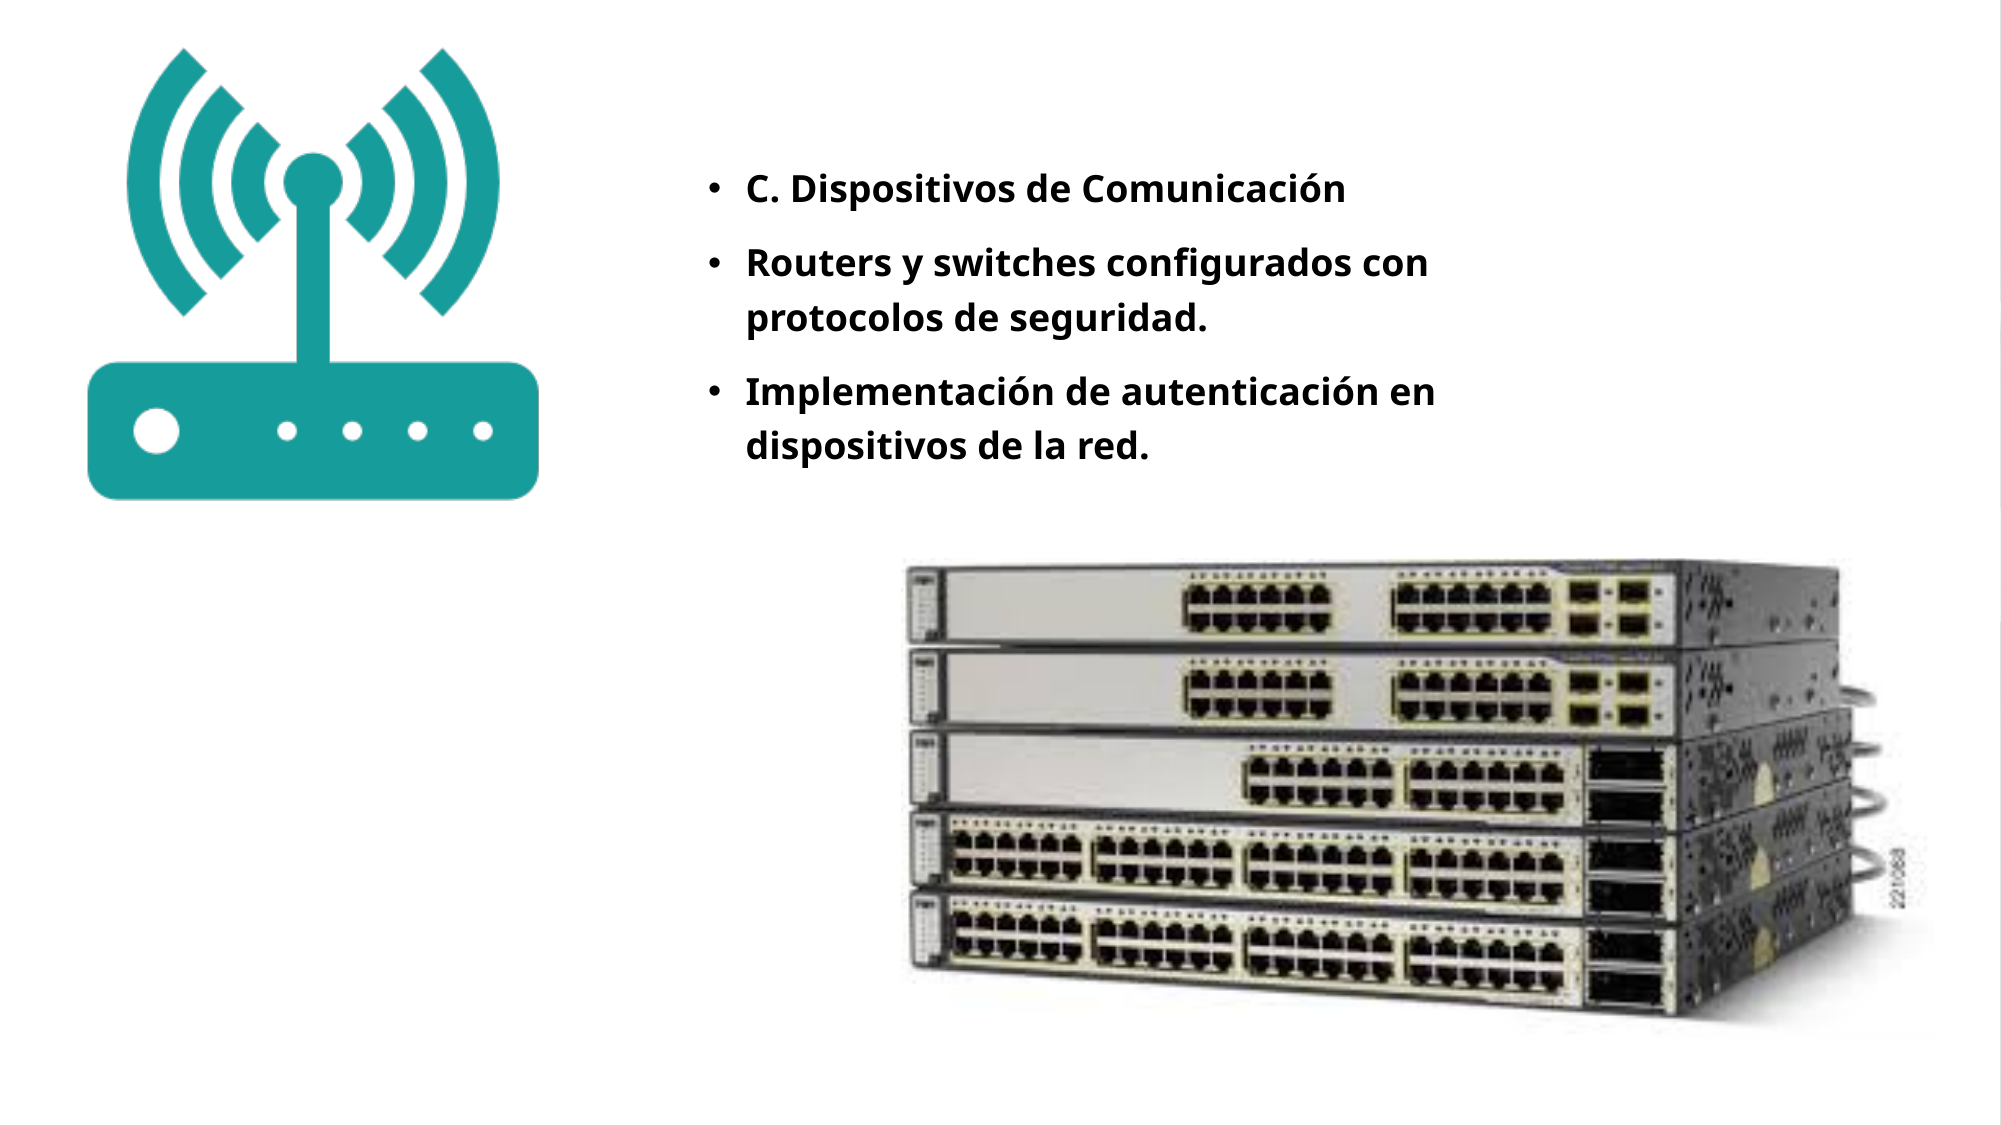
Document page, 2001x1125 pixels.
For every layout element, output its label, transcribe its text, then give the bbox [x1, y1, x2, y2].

picture [0, 0, 627, 589]
text_box [0, 0, 2000, 1125]
list C. Dispositivos de Comunicación Routers y switches configurados con protocolos de seguridad. Implementación de autenticación en dispositivos de la red. [693, 148, 1577, 775]
picture [901, 558, 1934, 1038]
